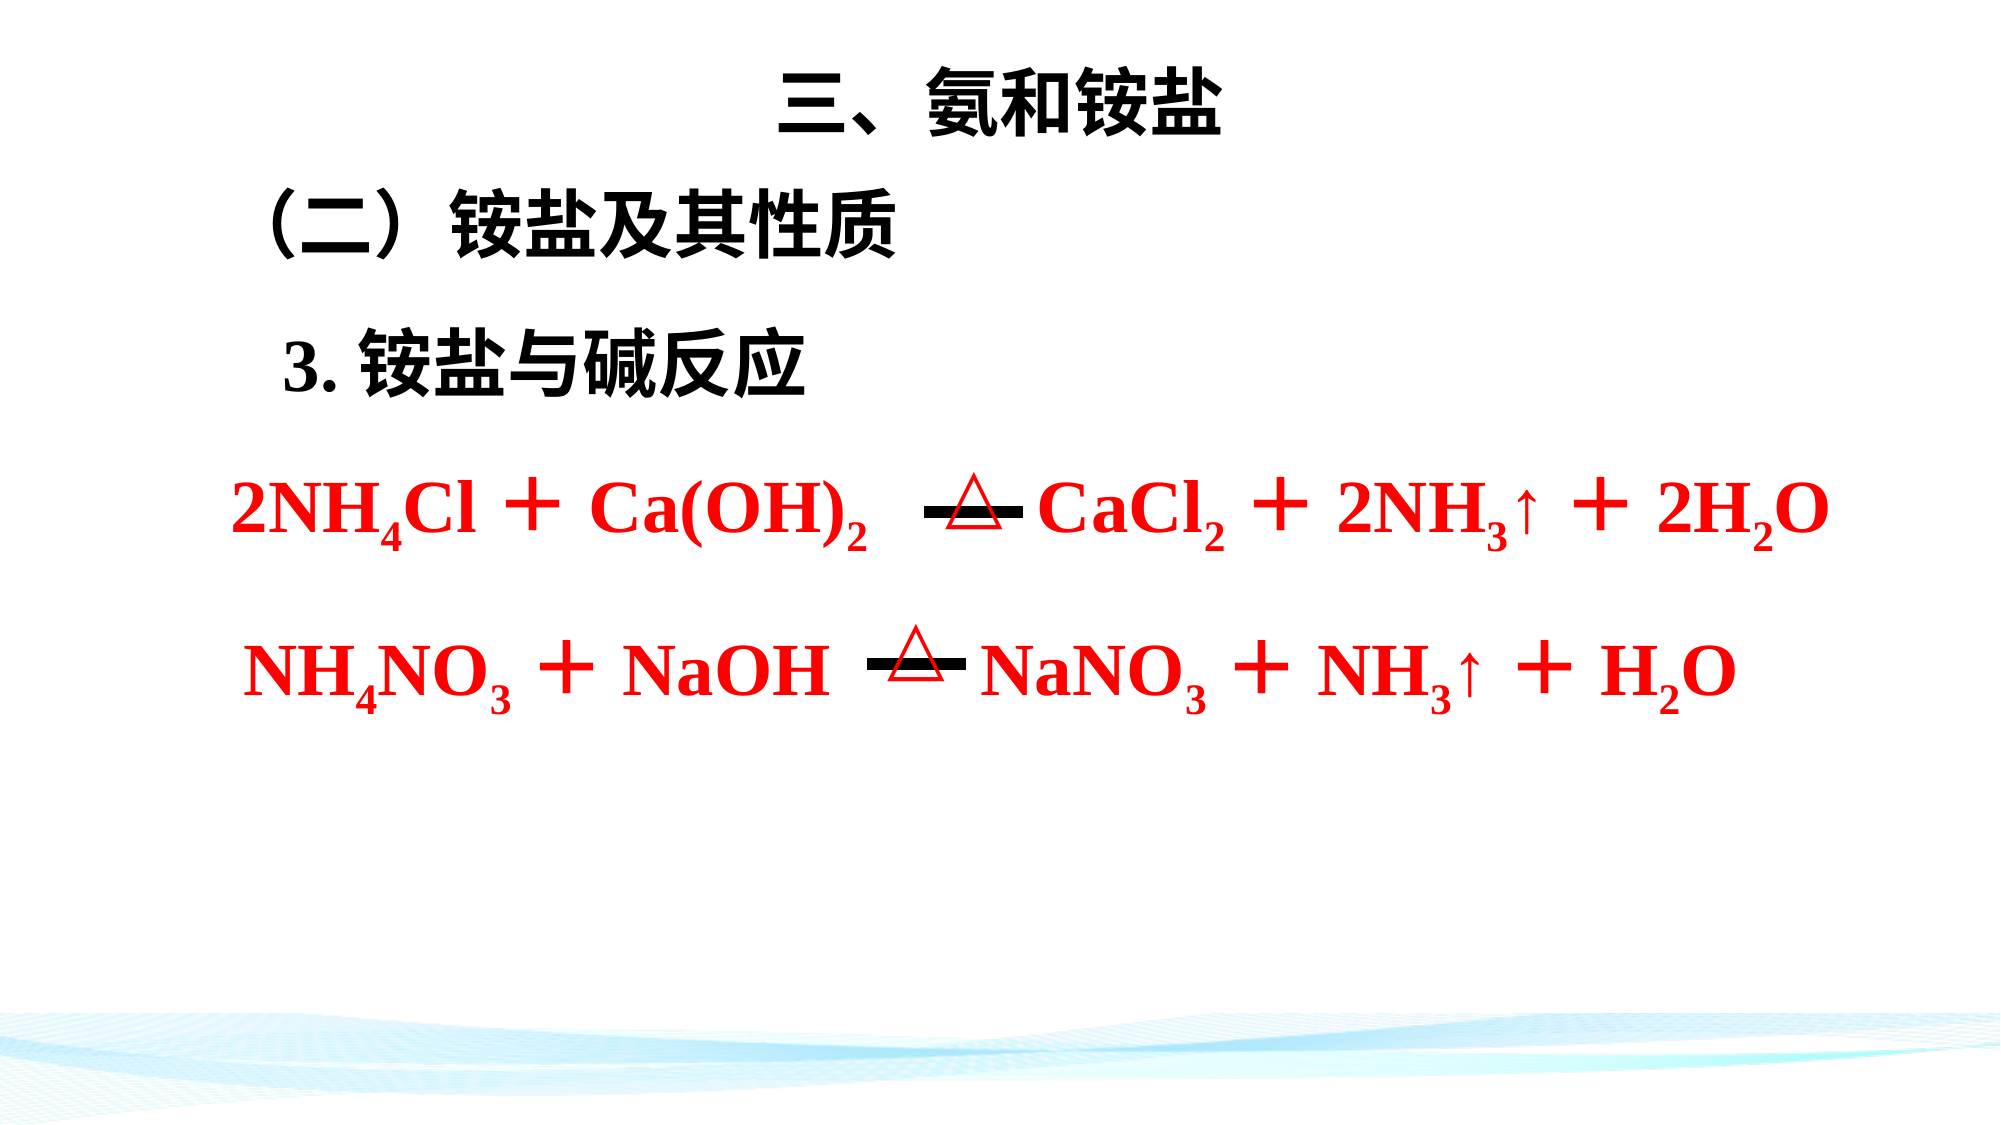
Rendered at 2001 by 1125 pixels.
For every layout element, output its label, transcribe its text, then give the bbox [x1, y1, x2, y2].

text_box （二）铵盐及其性质 [208, 170, 914, 276]
text_box 三、氨和铵盐 [721, 48, 1279, 154]
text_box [262, 438, 1801, 557]
picture [0, 1013, 2001, 1125]
text_box 3.铵盐与碱反应 [262, 306, 1072, 416]
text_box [275, 590, 1707, 719]
